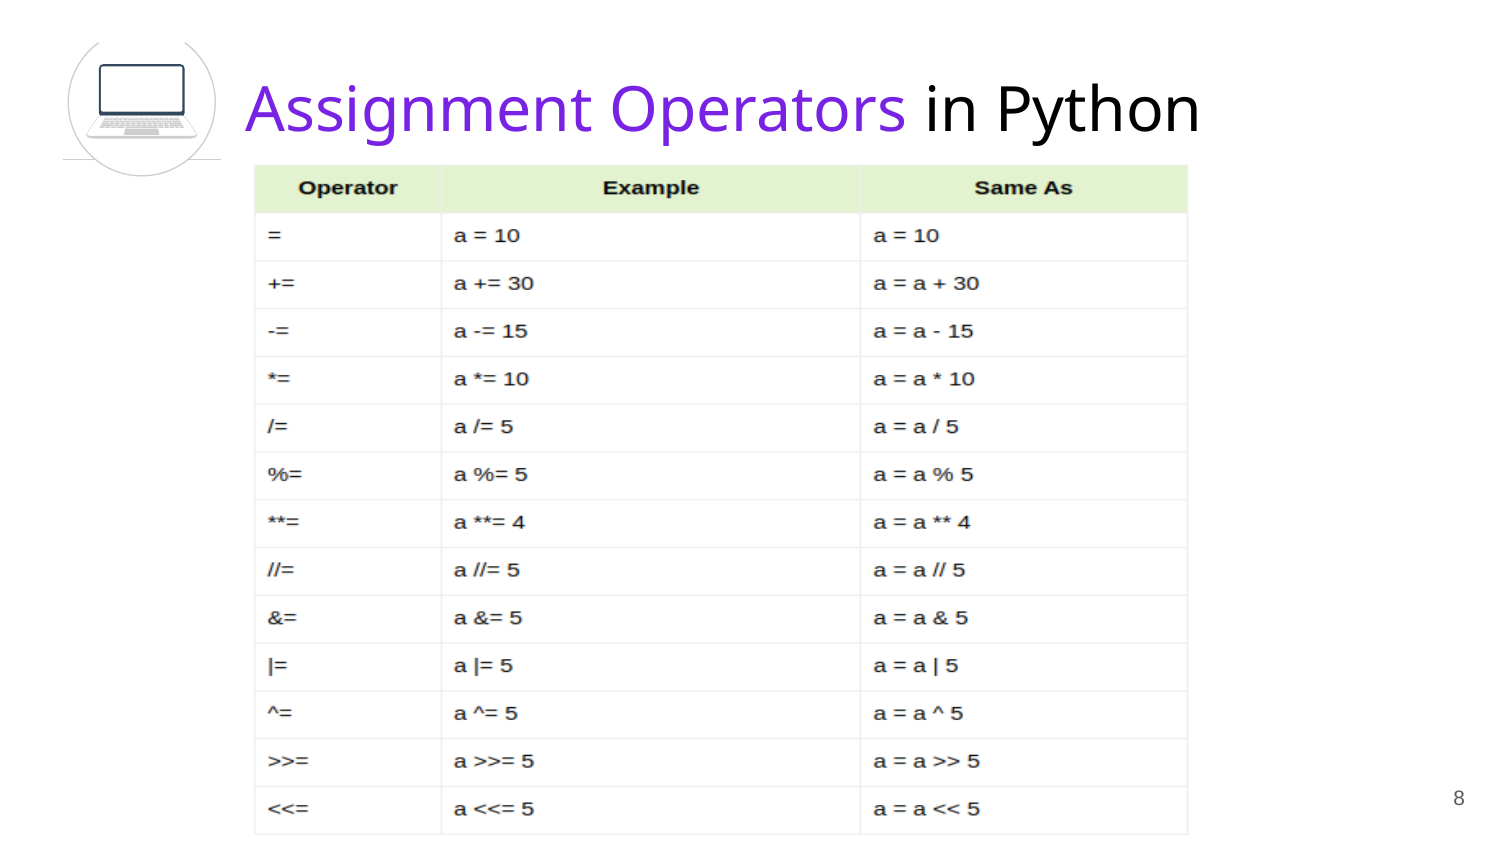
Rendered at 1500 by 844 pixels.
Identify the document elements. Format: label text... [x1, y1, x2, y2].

text_box Assignment Operators in Python [230, 67, 1224, 146]
slide_number 8 [1389, 764, 1480, 830]
picture [238, 157, 1205, 844]
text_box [62, 42, 221, 177]
